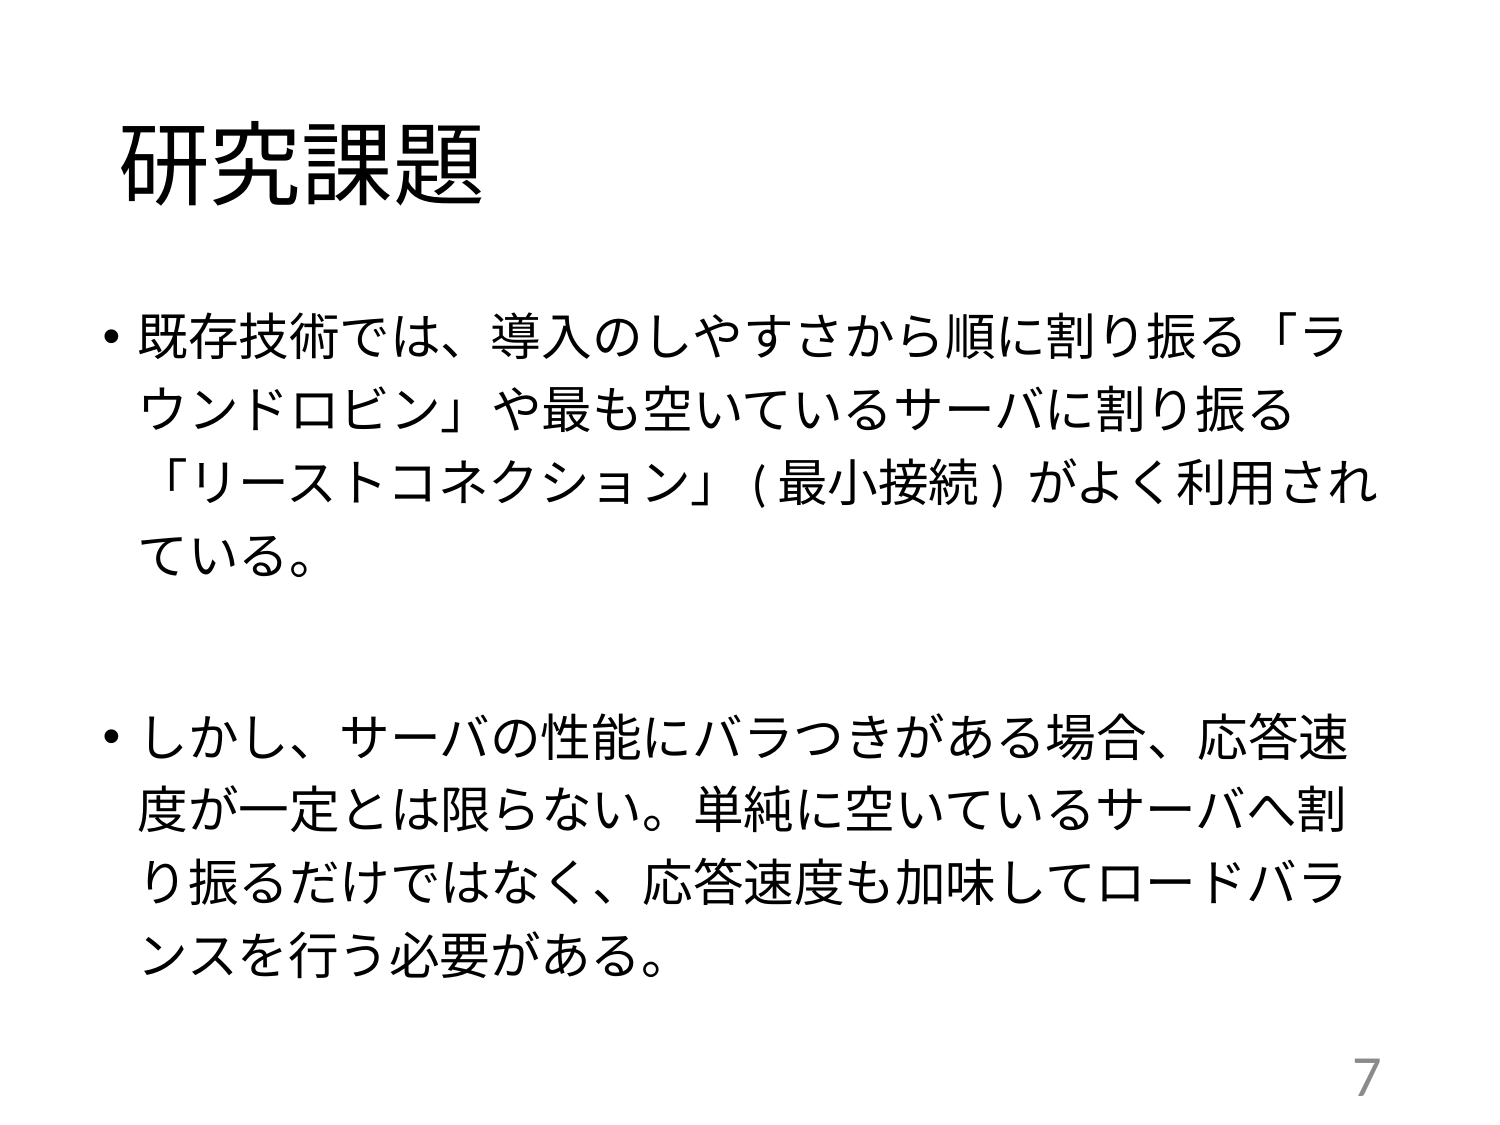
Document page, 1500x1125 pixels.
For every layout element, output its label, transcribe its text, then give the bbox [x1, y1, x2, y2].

list 既存技術では、導入のしやすさから順に割り振る「ラウンドロビン」や最も空いているサーバに割り振る「リーストコネクション」(最小接続) がよく利用されている。 しかし、サーバの性能にバラつきがある場合、応答速度が一定とは限らない。単純に空いているサーバへ割り振るだけではなく、応答速度も加味してロードバランスを行う必要がある。 [87, 285, 1413, 1000]
slide_number 7 [1059, 1042, 1397, 1103]
title 研究課題 [103, 59, 1397, 278]
